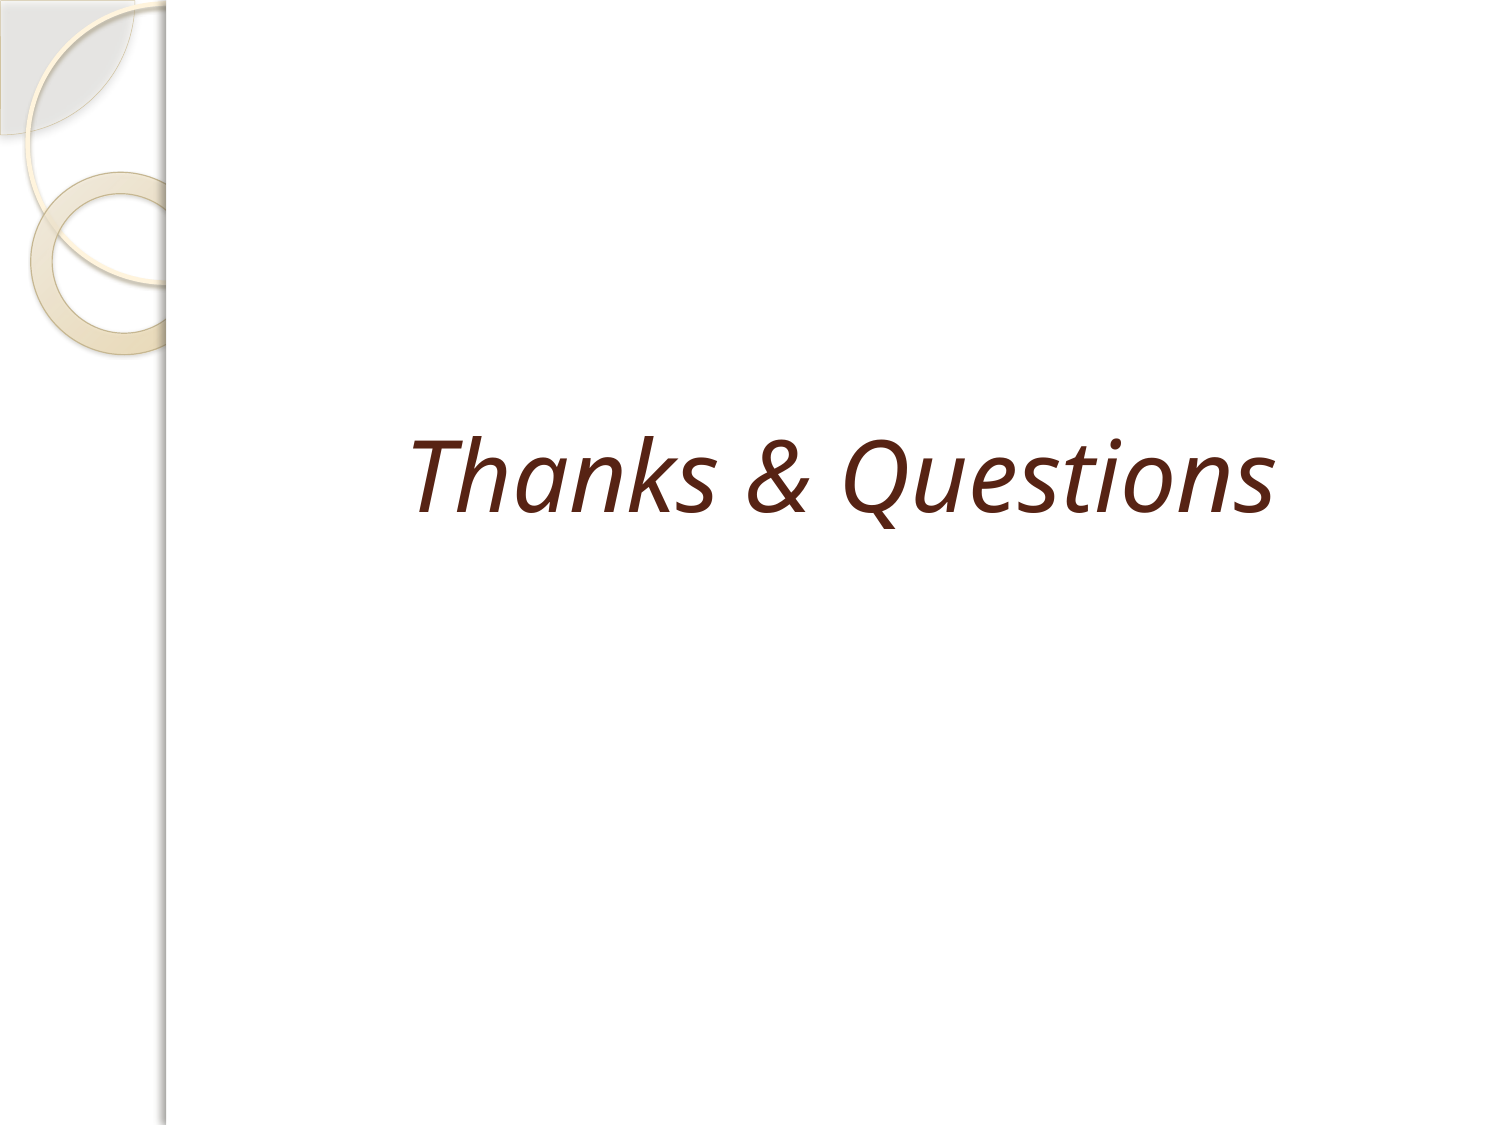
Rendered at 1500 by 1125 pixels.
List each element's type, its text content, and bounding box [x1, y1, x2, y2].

title Thanks & Questions [226, 378, 1457, 567]
